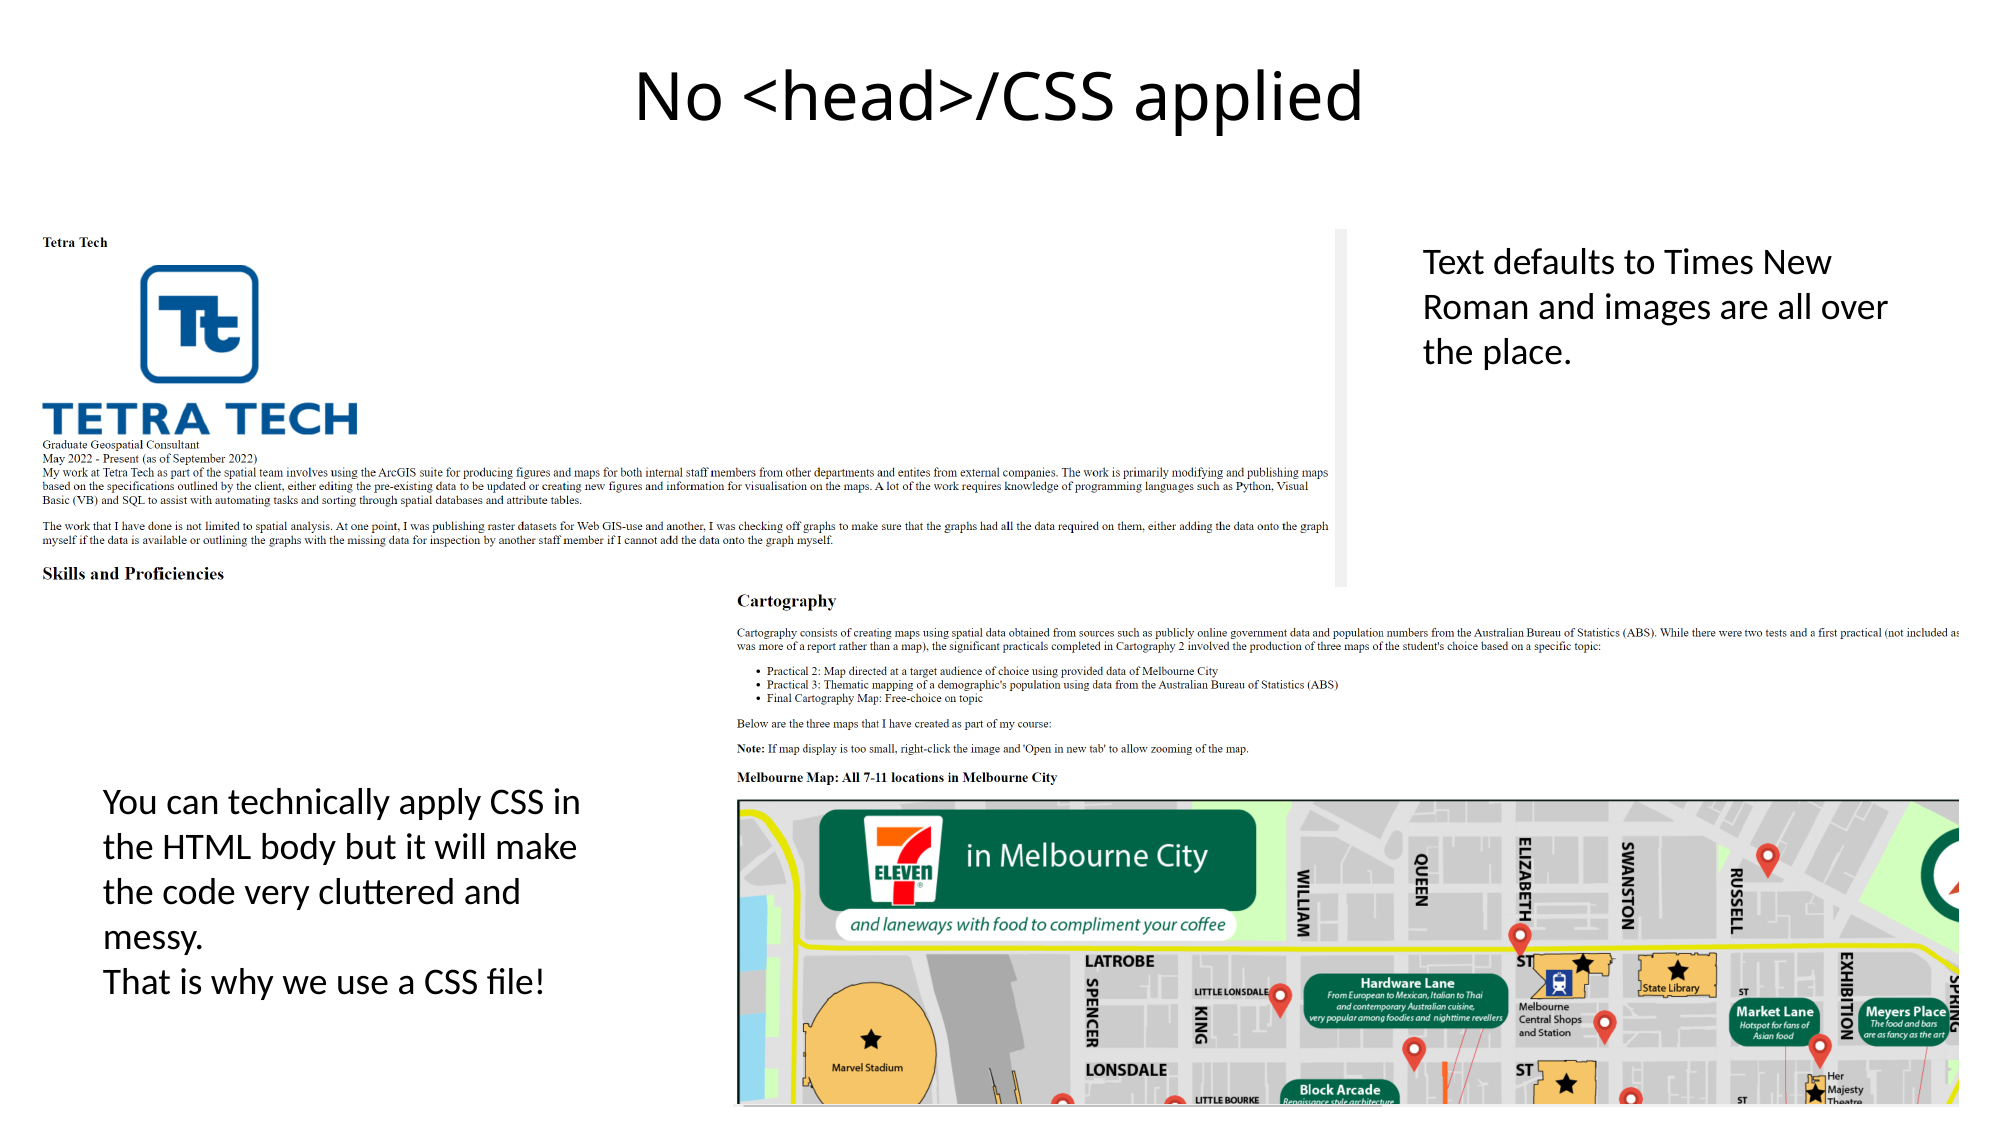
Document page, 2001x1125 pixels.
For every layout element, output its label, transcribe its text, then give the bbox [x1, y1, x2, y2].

text_box Text defaults to Times New Roman and images are all over the place. [1408, 229, 1925, 380]
picture [36, 229, 1959, 1107]
text_box You can technically apply CSS in the HTML body but it will make the code very cluttered and messy. That is why we use a CSS file! [88, 769, 605, 1010]
title No <head>/CSS applied [137, 0, 1863, 208]
